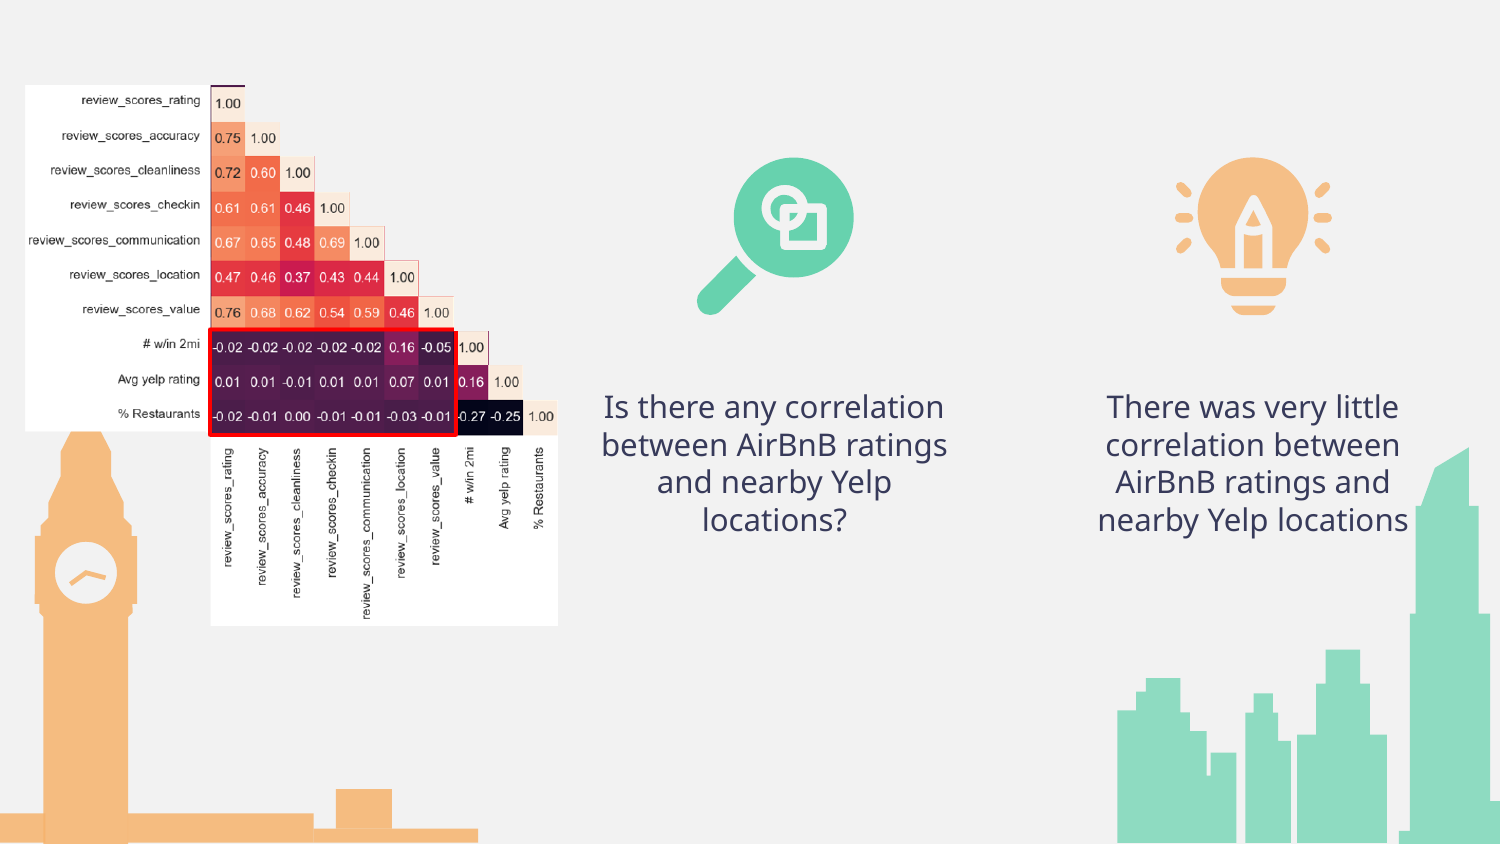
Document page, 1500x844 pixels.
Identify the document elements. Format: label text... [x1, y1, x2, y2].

picture [21, 81, 558, 626]
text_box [1174, 157, 1333, 316]
subtitle Is there any correlation between AirBnB ratings and nearby Yelp locations? [574, 394, 975, 530]
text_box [695, 157, 854, 316]
subtitle There was very little correlation between AirBnB ratings and nearby Yelp locations [1053, 394, 1454, 530]
